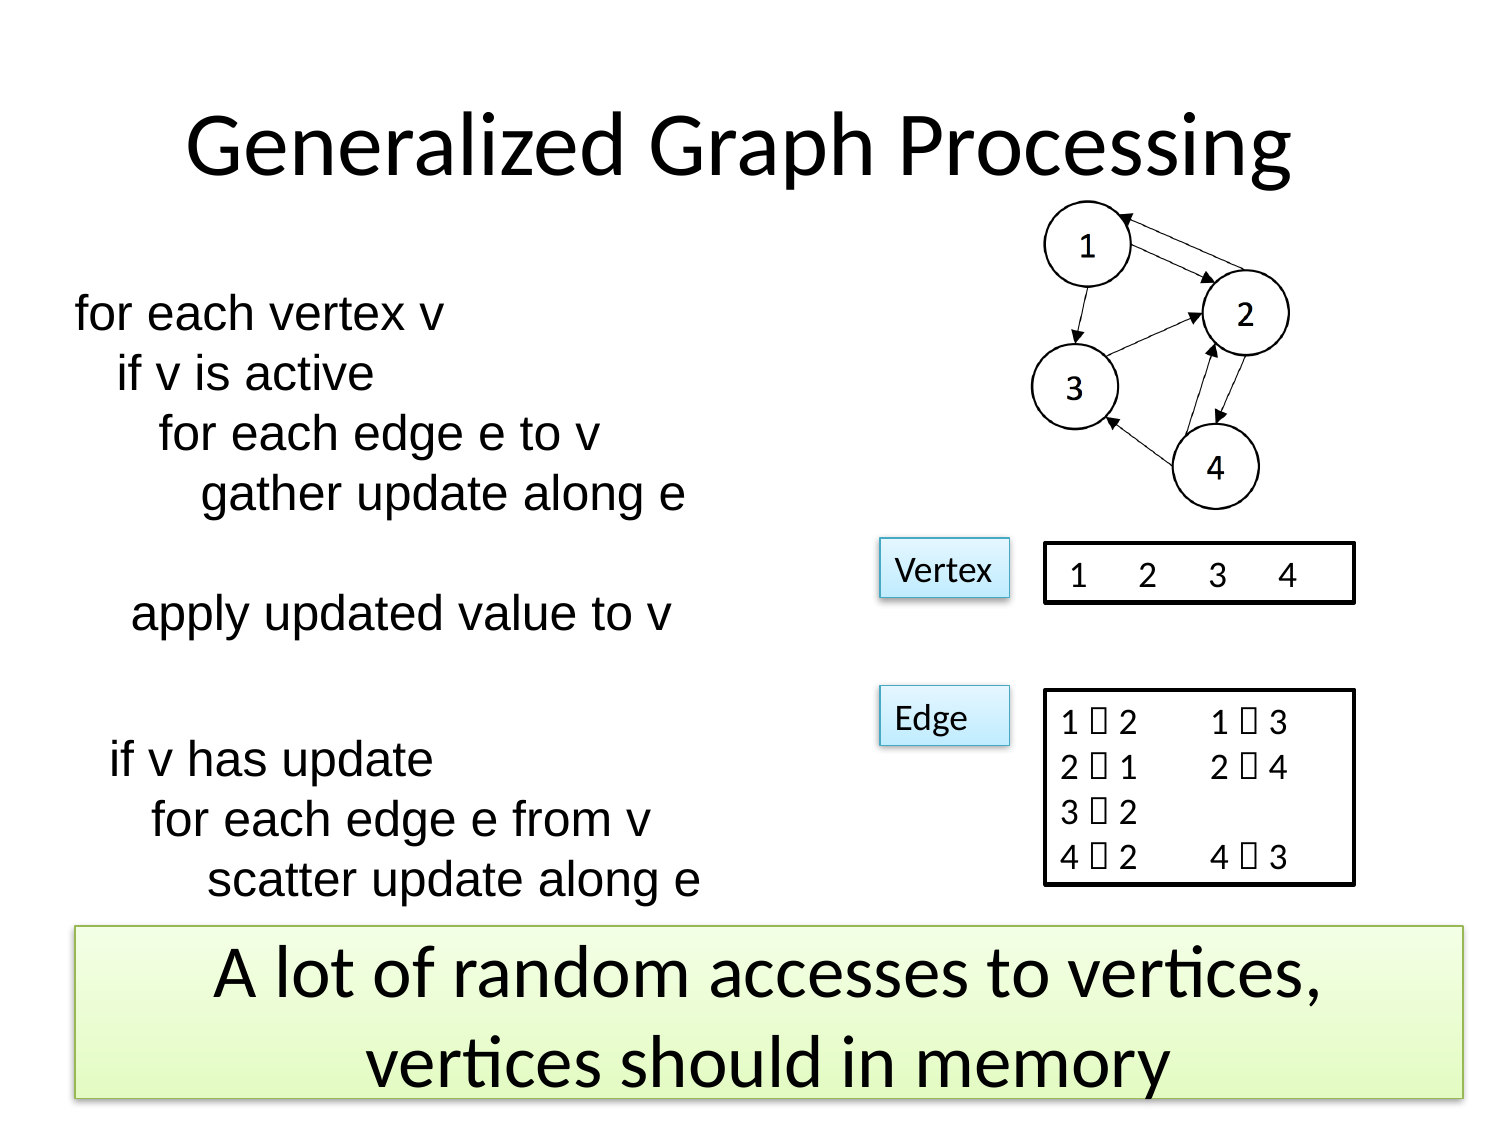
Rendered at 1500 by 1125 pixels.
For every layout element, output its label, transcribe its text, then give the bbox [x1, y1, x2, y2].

text_box for each vertex v if v is active for each edge e to v gather update along e apply updated value to v [59, 273, 713, 648]
title Generalized Graph Processing [75, 45, 1425, 233]
text_box if v has update for each edge e from v scatter update along e [66, 659, 720, 914]
picture [1009, 195, 1305, 514]
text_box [879, 537, 1355, 887]
text_box A lot of random accesses to vertices, vertices should in memory [74, 925, 1464, 1099]
